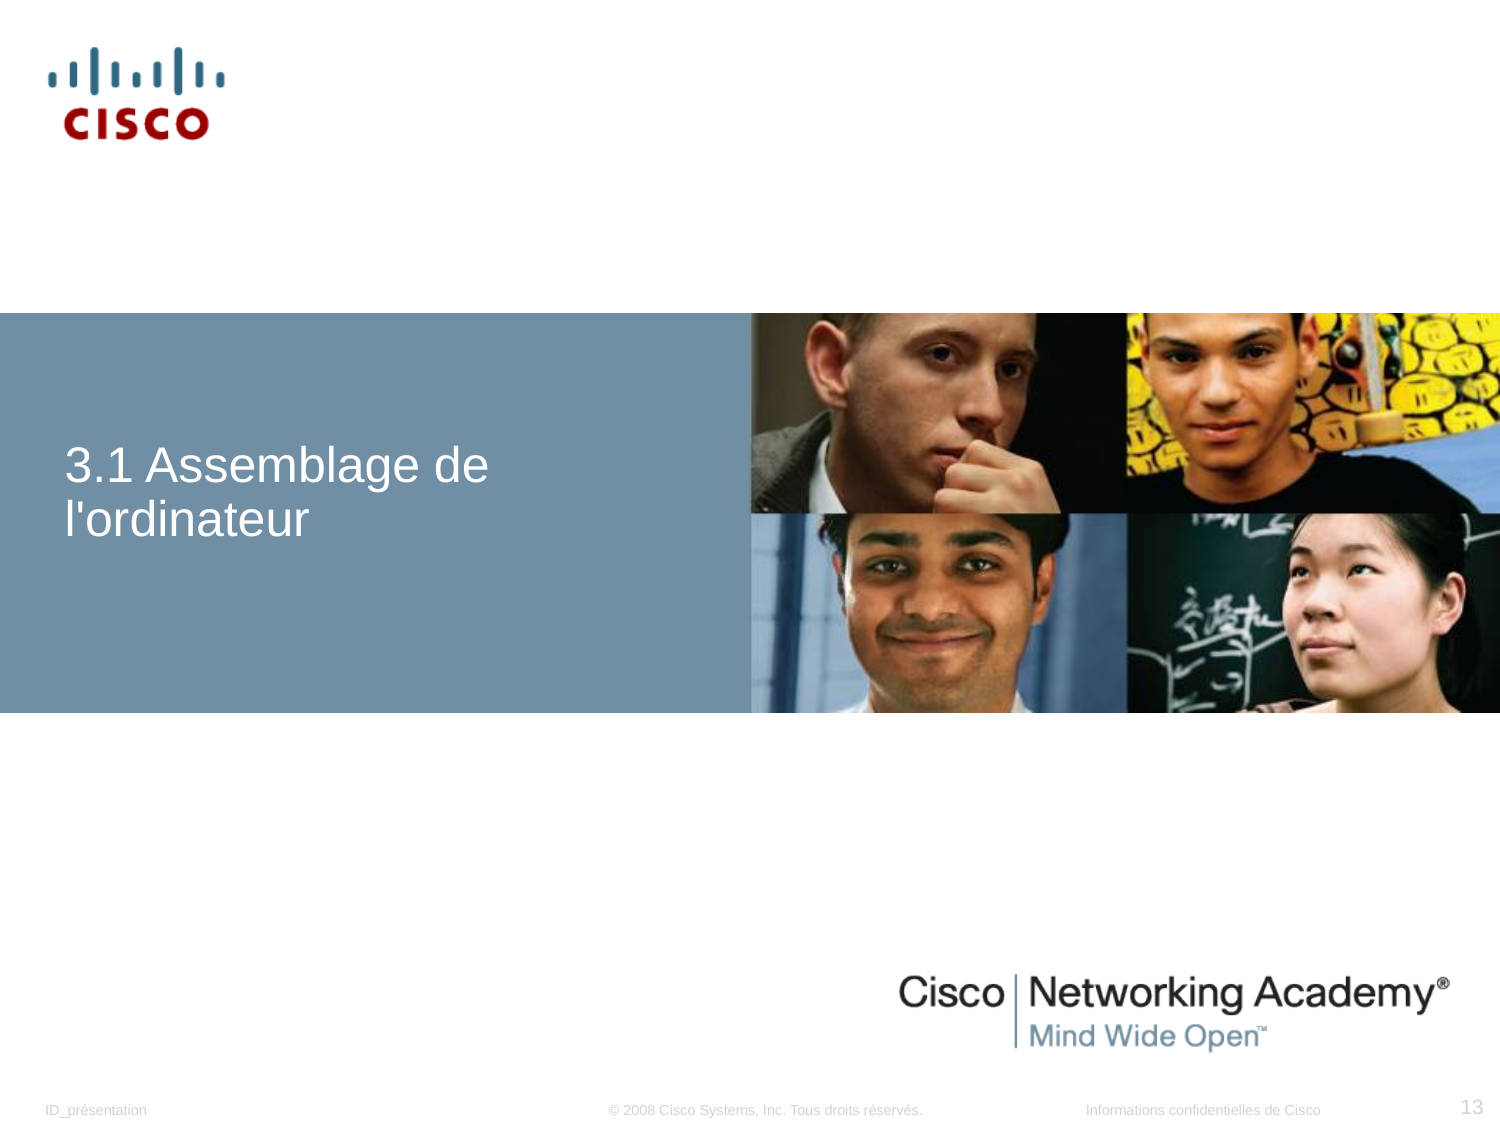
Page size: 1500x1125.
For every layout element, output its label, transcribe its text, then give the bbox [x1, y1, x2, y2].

picture [0, 313, 1500, 713]
picture [40, 19, 233, 168]
title 3.1 Assemblage de l'ordinateur [51, 371, 684, 615]
picture [899, 974, 1450, 1053]
